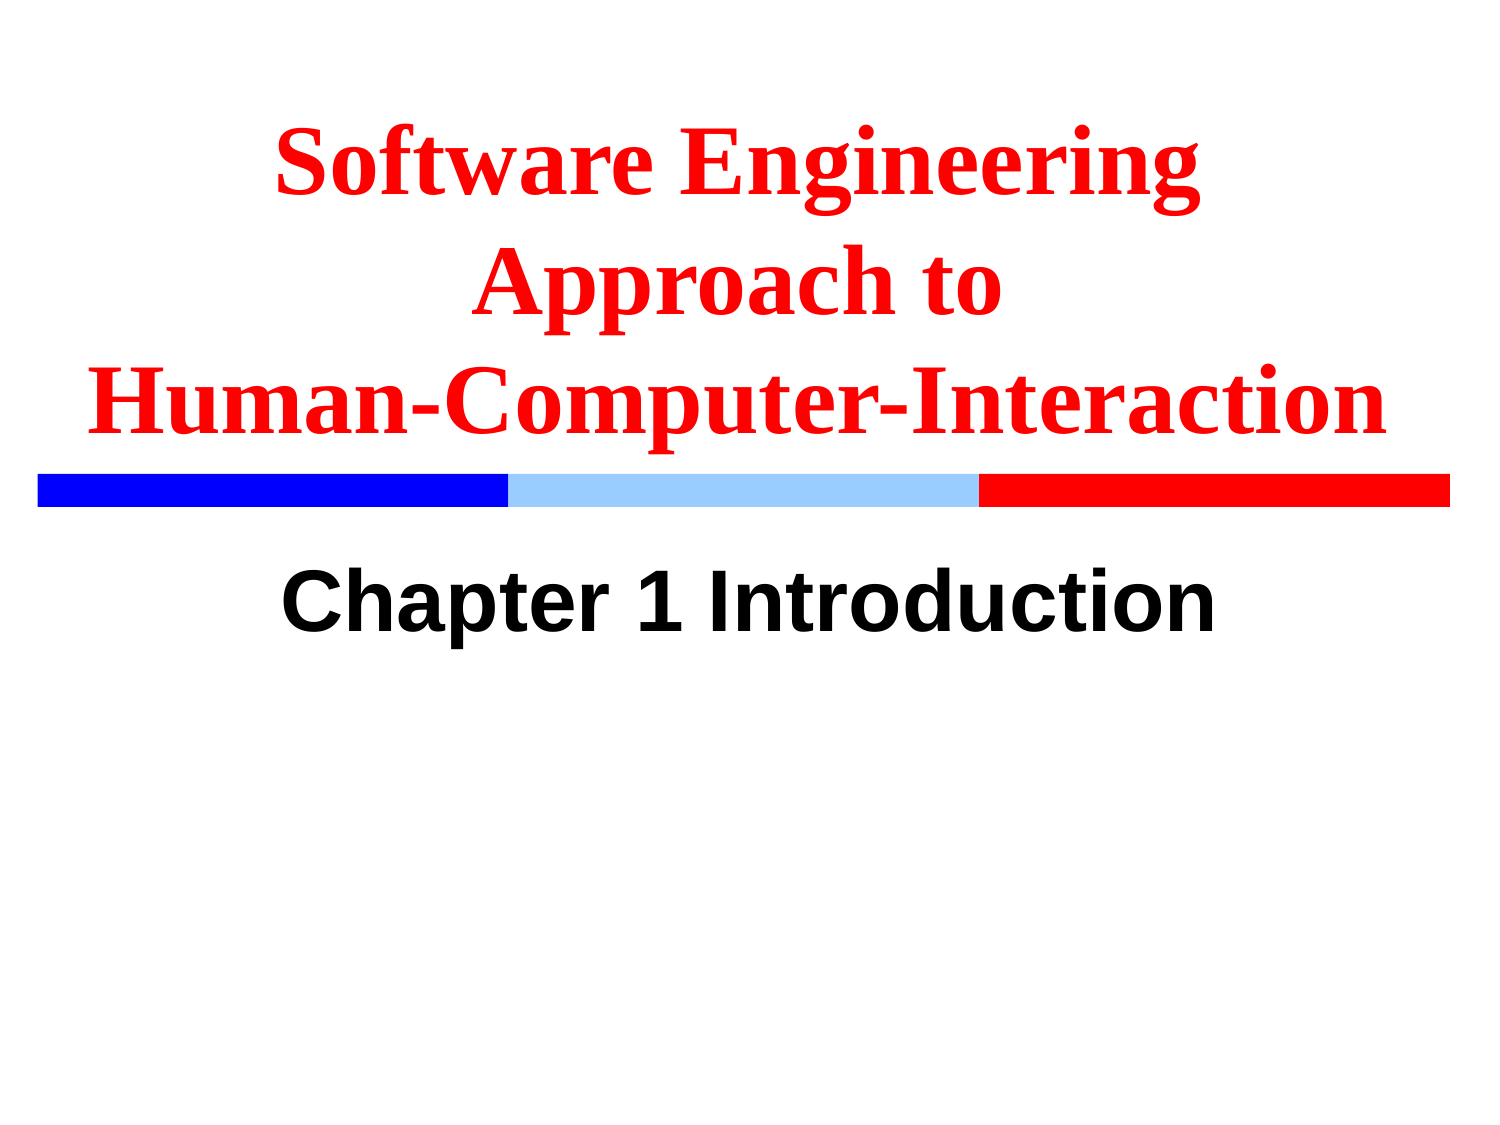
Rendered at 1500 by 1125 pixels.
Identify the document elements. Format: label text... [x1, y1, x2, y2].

title Software Engineering Approach to Human-Computer-Interaction [40, 112, 1436, 462]
subtitle Chapter 1 Introduction [224, 536, 1276, 900]
